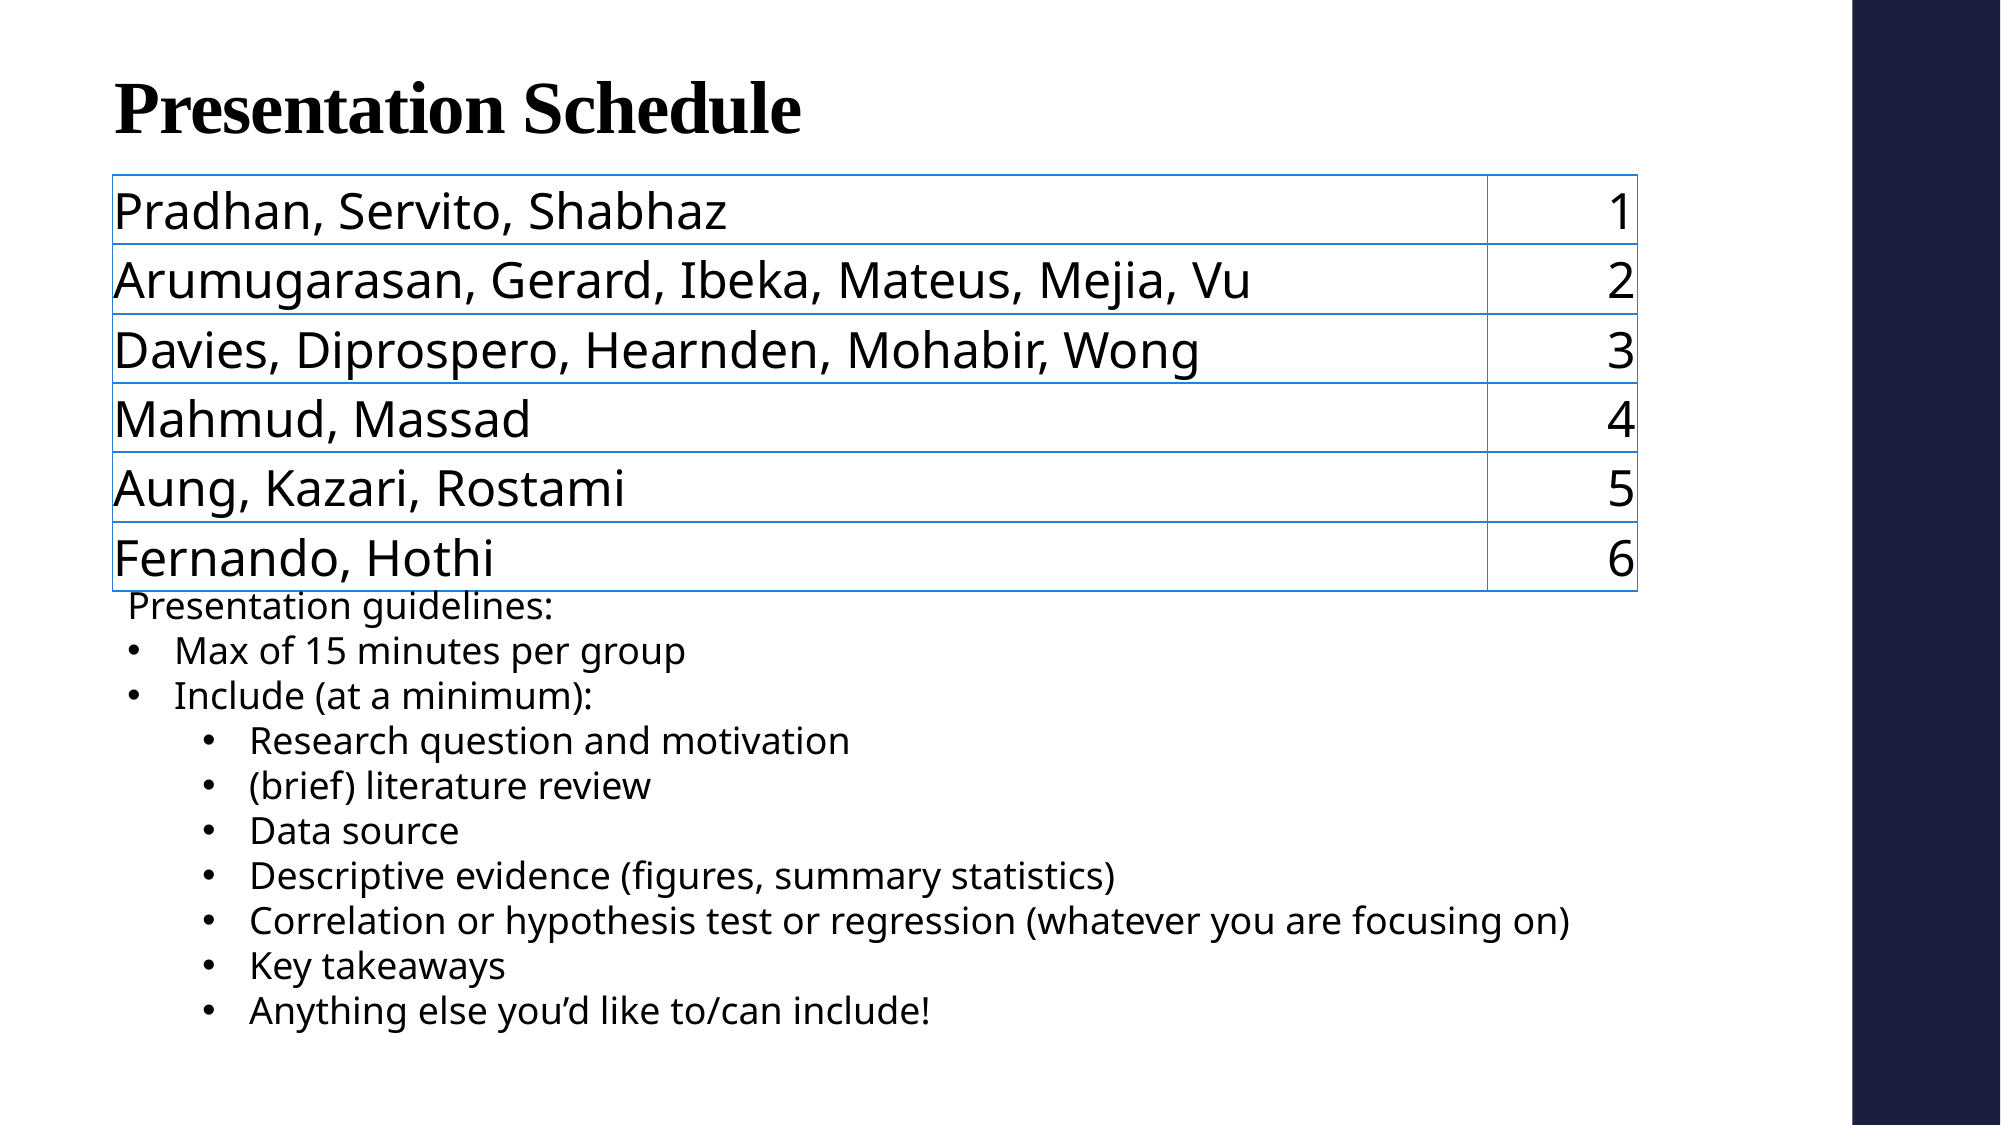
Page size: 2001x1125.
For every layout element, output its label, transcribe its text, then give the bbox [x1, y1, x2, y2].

table_cell 4 [1488, 384, 1637, 451]
table_cell 5 [1488, 453, 1637, 521]
table_header 1 [1488, 176, 1637, 243]
title Presentation Schedule [99, 55, 1813, 158]
table_cell Aung, Kazari, Rostami [113, 453, 1487, 521]
table_cell Fernando, Hothi [113, 523, 1487, 574]
table_cell Davies, Diprospero, Hearnden, Mohabir, Wong [113, 315, 1487, 382]
text_box Presentation guidelines: Max of 15 minutes per group Include (at a minimum): Research question and motivation (brief) literature review Data source Descriptive evidence (figures, summary statistics) Correlation or hypothesis test or regression (whatever you are focusing on) Key takeaways Anything else you’d like to/can include! [112, 574, 1750, 1040]
table_header Pradhan, Servito, Shabhaz [113, 176, 1487, 243]
table_cell Arumugarasan, Gerard, Ibeka, Mateus, Mejia, Vu [113, 245, 1487, 313]
table_cell 6 [1488, 523, 1637, 574]
table_cell Mahmud, Massad [113, 384, 1487, 451]
table_cell 3 [1488, 315, 1637, 382]
table_cell 2 [1488, 245, 1637, 313]
